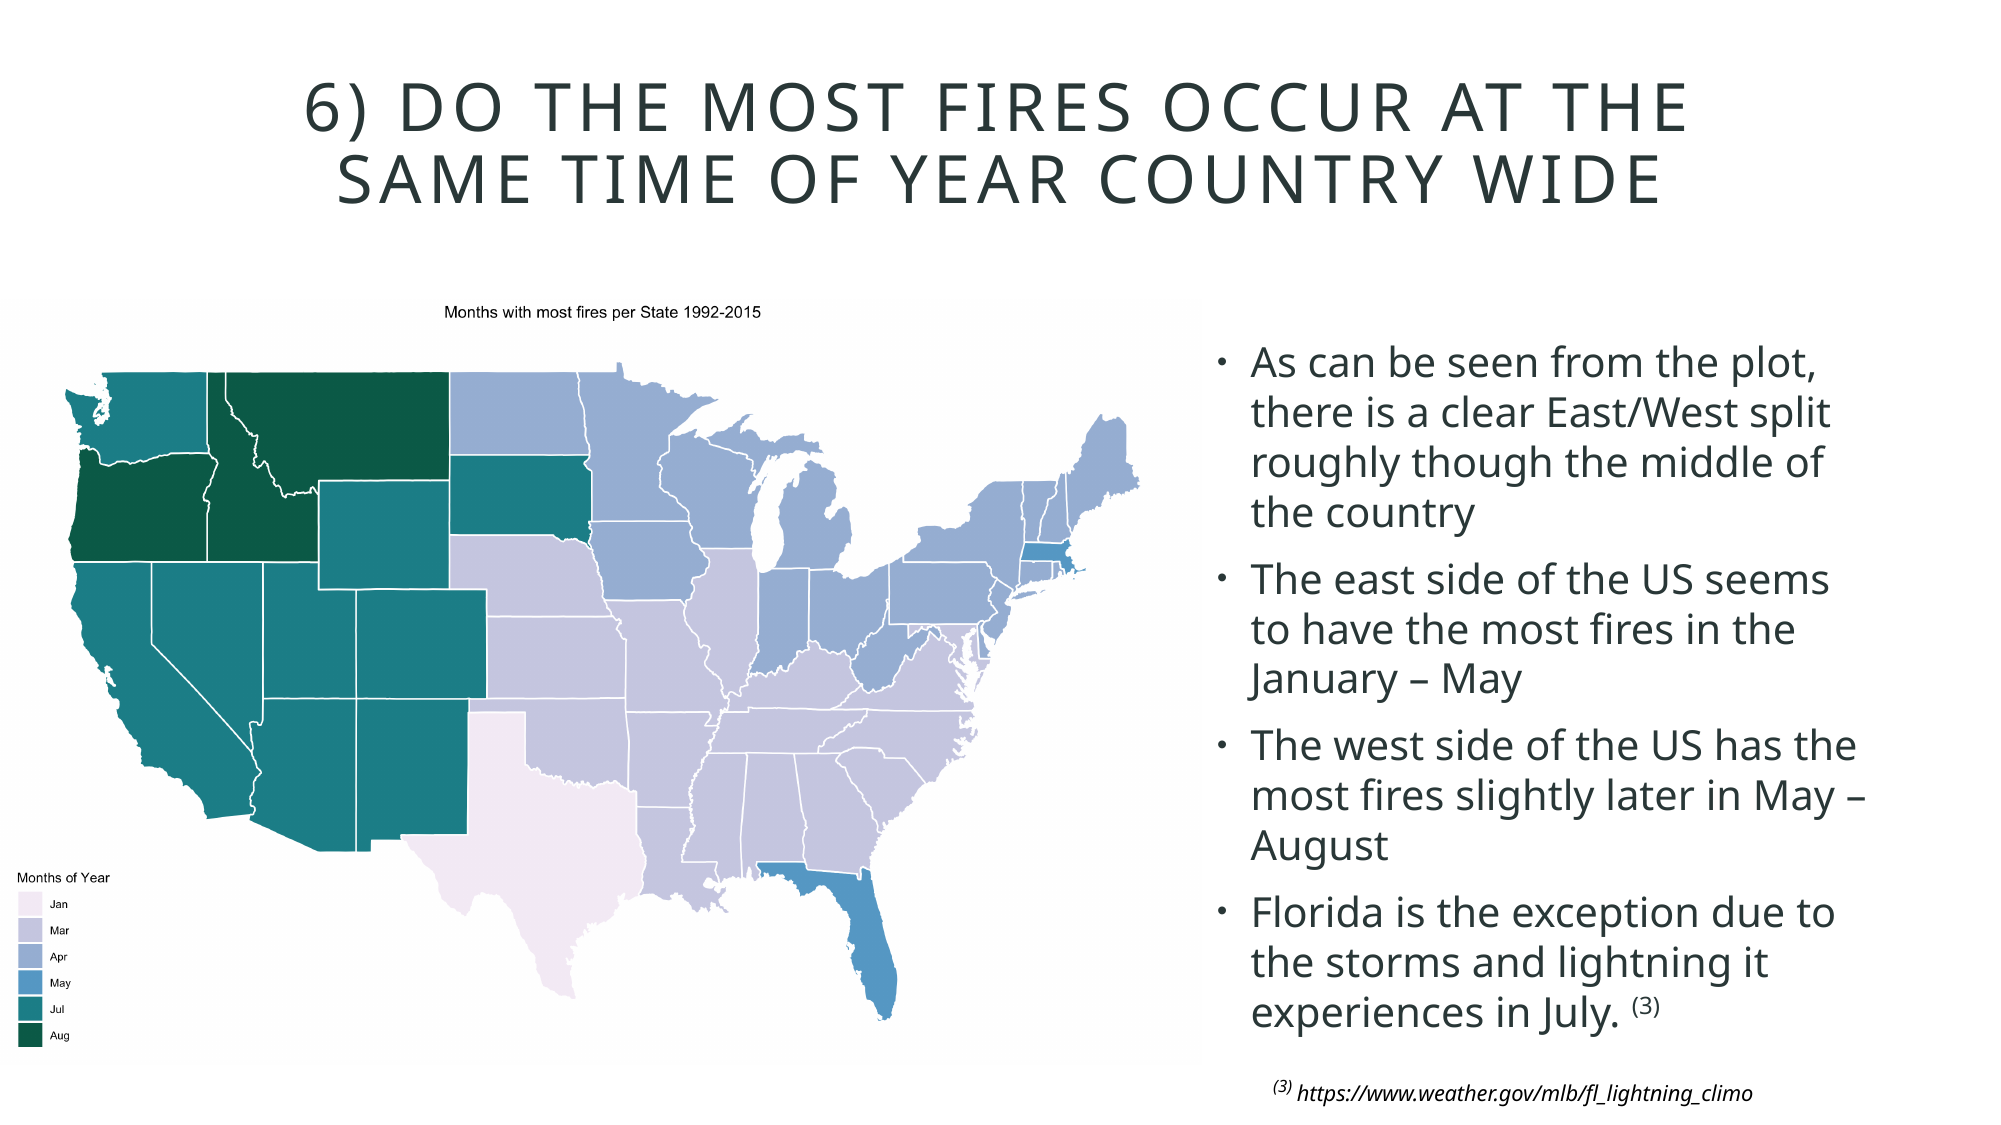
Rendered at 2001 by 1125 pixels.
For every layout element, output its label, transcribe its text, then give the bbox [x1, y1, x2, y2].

picture [0, 299, 1202, 1065]
text_box (3) https://www.weather.gov/mlb/fl_lightning_climo [1258, 1064, 1840, 1115]
title 6) Do the most fires occur at the same time of year country wide [221, 0, 1779, 225]
list As can be seen from the plot, there is a clear East/West split roughly though the middle of the country The east side of the US seems to have the most fires in the January – May The west side of the US has the most fires slightly later in May – August Florida is the exception due to the storms and lightning it experiences in July. (3) [1202, 328, 1890, 1049]
